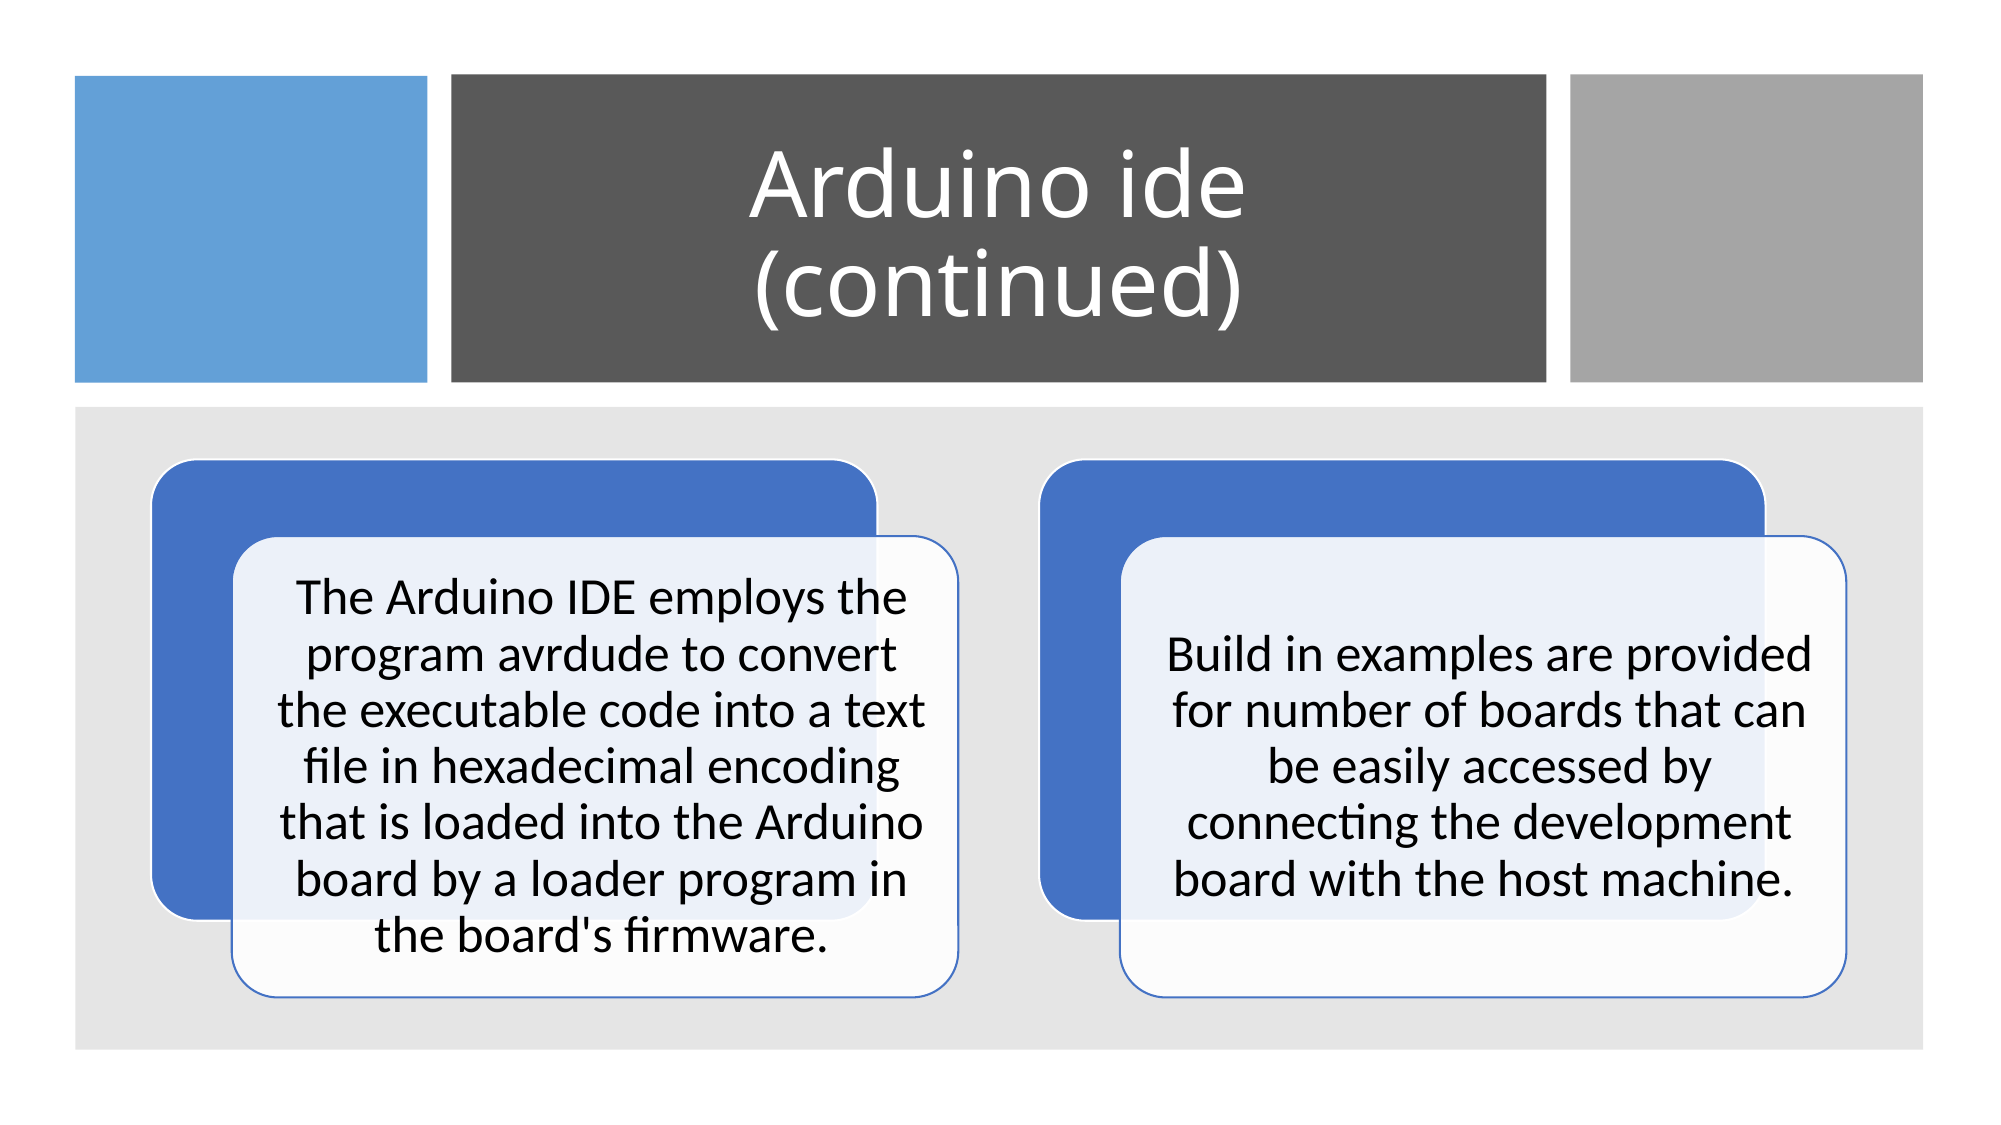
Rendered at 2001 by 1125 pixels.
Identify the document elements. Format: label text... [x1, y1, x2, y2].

text_box [74, 75, 428, 384]
text_box [1569, 73, 1924, 383]
title Arduino ide (continued) [499, 120, 1499, 354]
text_box [450, 73, 1547, 383]
text_box [74, 406, 1924, 1051]
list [129, 459, 1868, 998]
